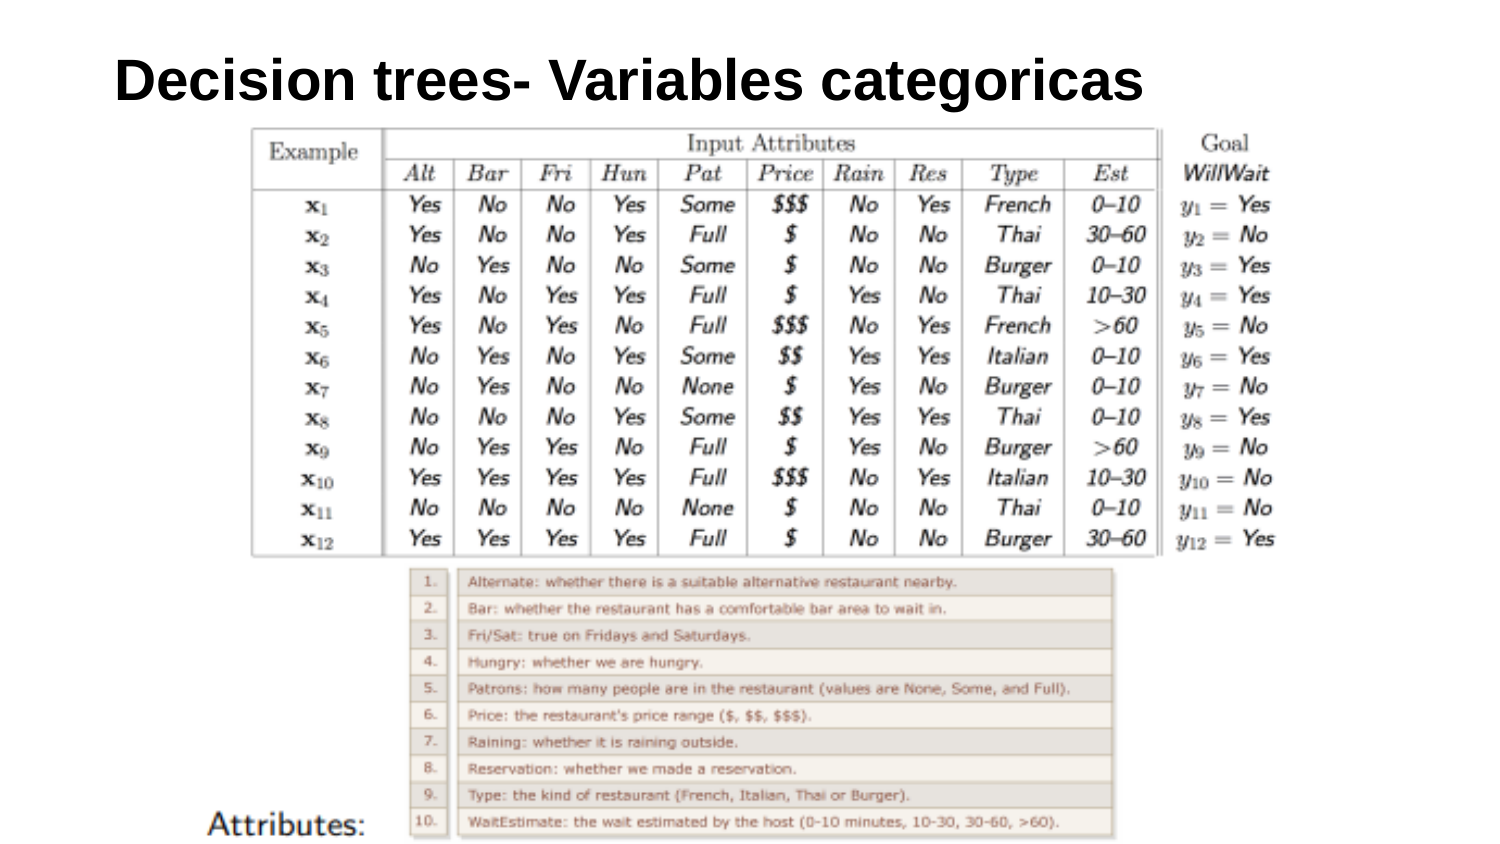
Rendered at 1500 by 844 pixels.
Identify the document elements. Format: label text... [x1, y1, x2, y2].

picture [157, 118, 1296, 844]
title Decision trees- Variables categoricas [103, 0, 1397, 164]
